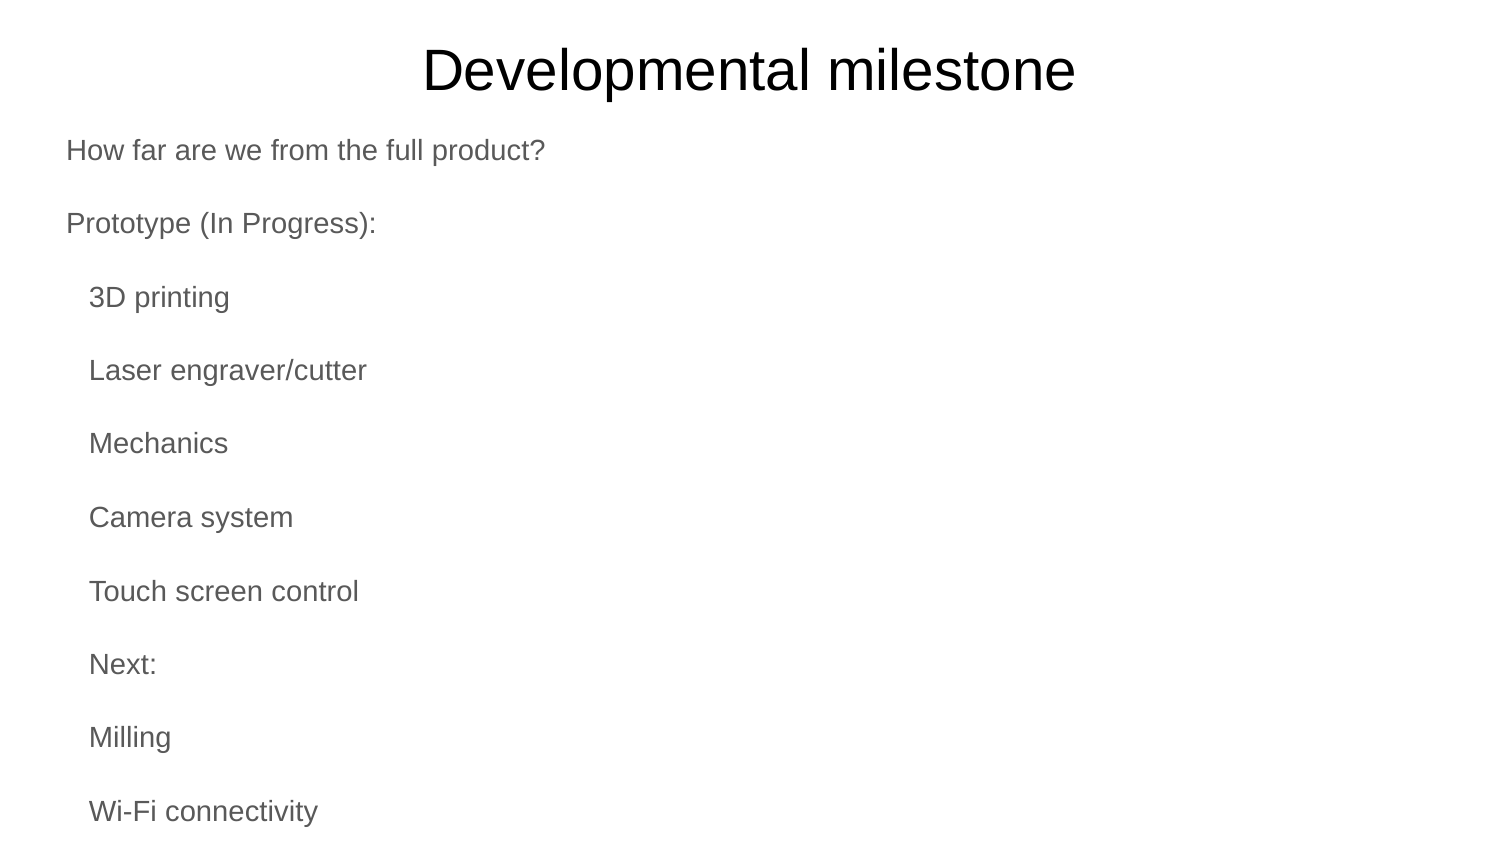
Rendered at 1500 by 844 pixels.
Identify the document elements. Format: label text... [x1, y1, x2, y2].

title Developmental milestone [51, 16, 1449, 110]
list How far are we from the full product? Prototype (In Progress): 3D printing Laser engraver/cutter Mechanics Camera system Touch screen control Next: Milling Wi-Fi connectivity Phone app [51, 110, 1449, 836]
